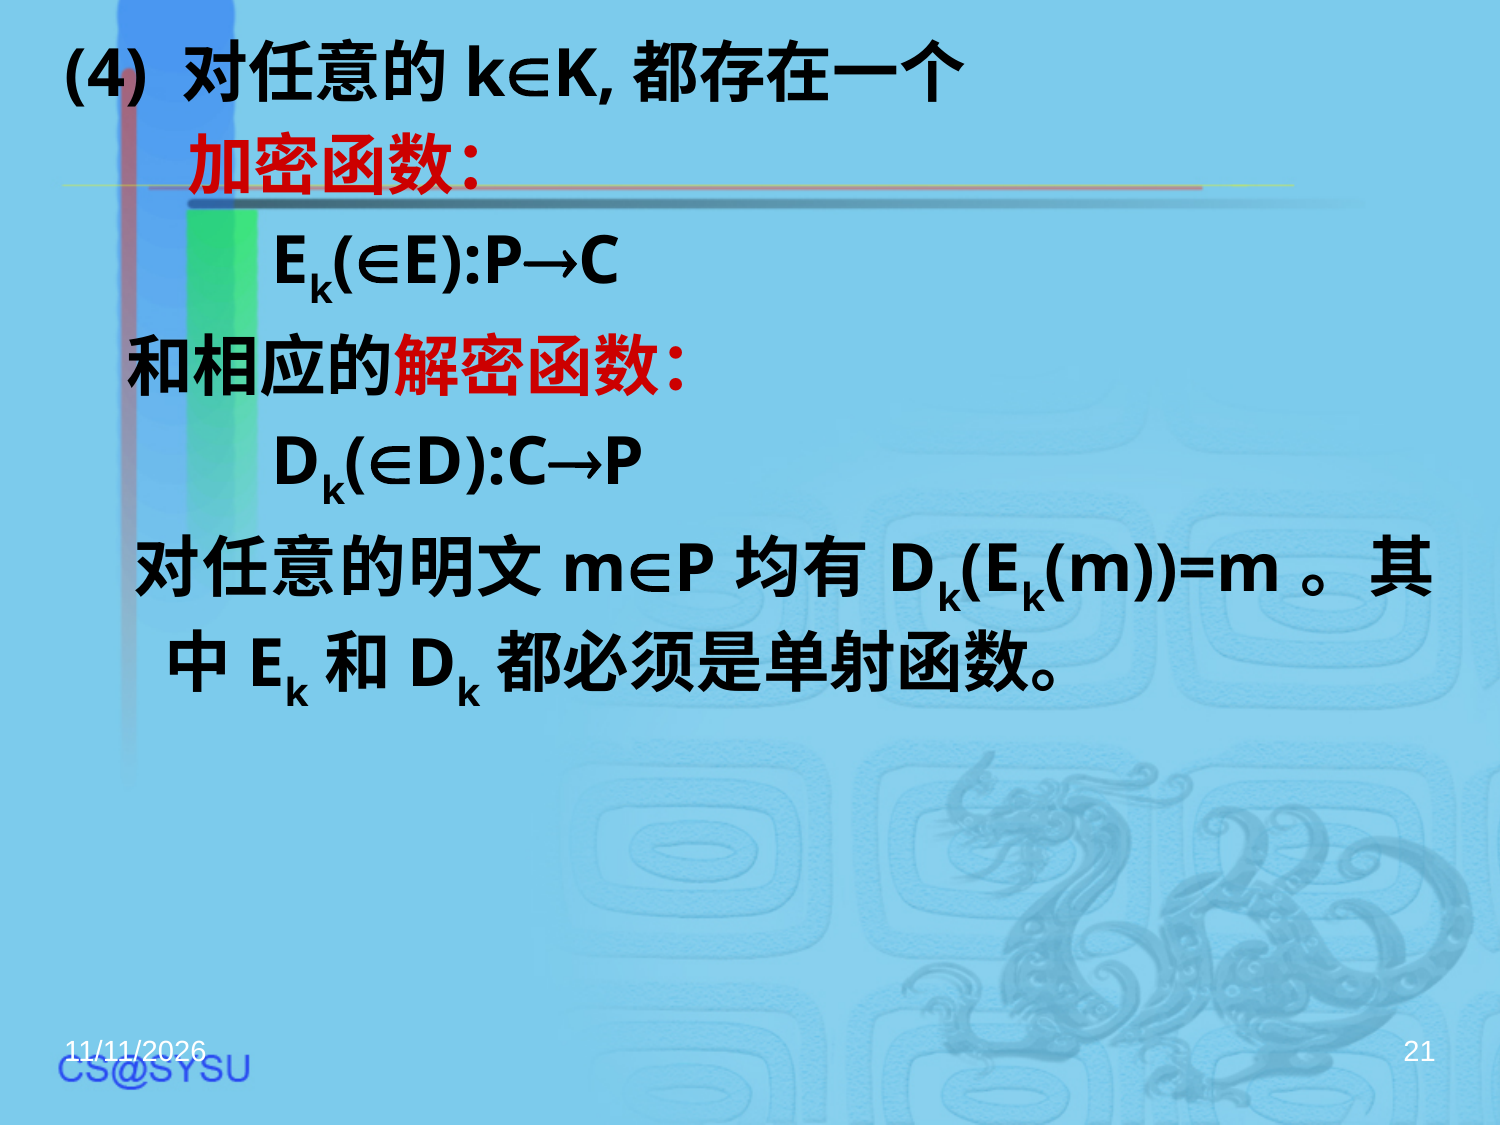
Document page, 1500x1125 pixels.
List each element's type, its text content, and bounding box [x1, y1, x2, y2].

text_box [1074, 1024, 1451, 1103]
picture [0, 0, 1500, 1125]
text_box [49, 1024, 425, 1103]
list (4) 对任意的kK,都存在一个 加密函数： Ek(E):PC 和相应的解密函数： Dk(D):CP 对任意的明文mP均有Dk(Ek(m))=m。其中Ek和Dk都必须是单射函数。 [49, 22, 1451, 1001]
